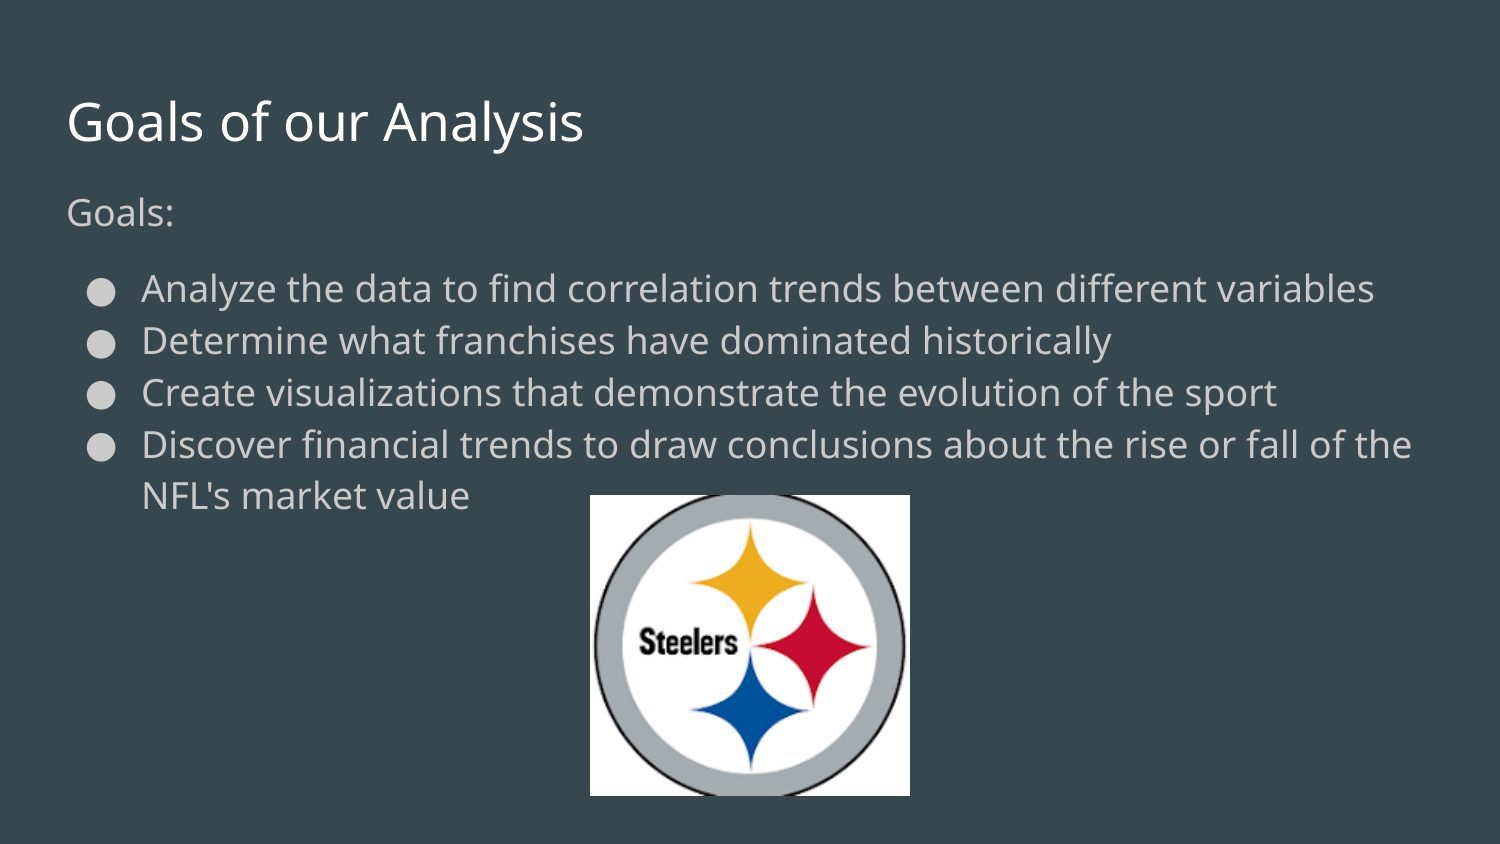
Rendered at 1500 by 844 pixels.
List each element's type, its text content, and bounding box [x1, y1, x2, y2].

list Goals: Analyze the data to find correlation trends between different variables Determine what franchises have dominated historically Create visualizations that demonstrate the evolution of the sport Discover financial trends to draw conclusions about the rise or fall of the NFL's market value [51, 166, 1449, 728]
picture [590, 495, 910, 796]
title Goals of our Analysis [51, 72, 1449, 166]
